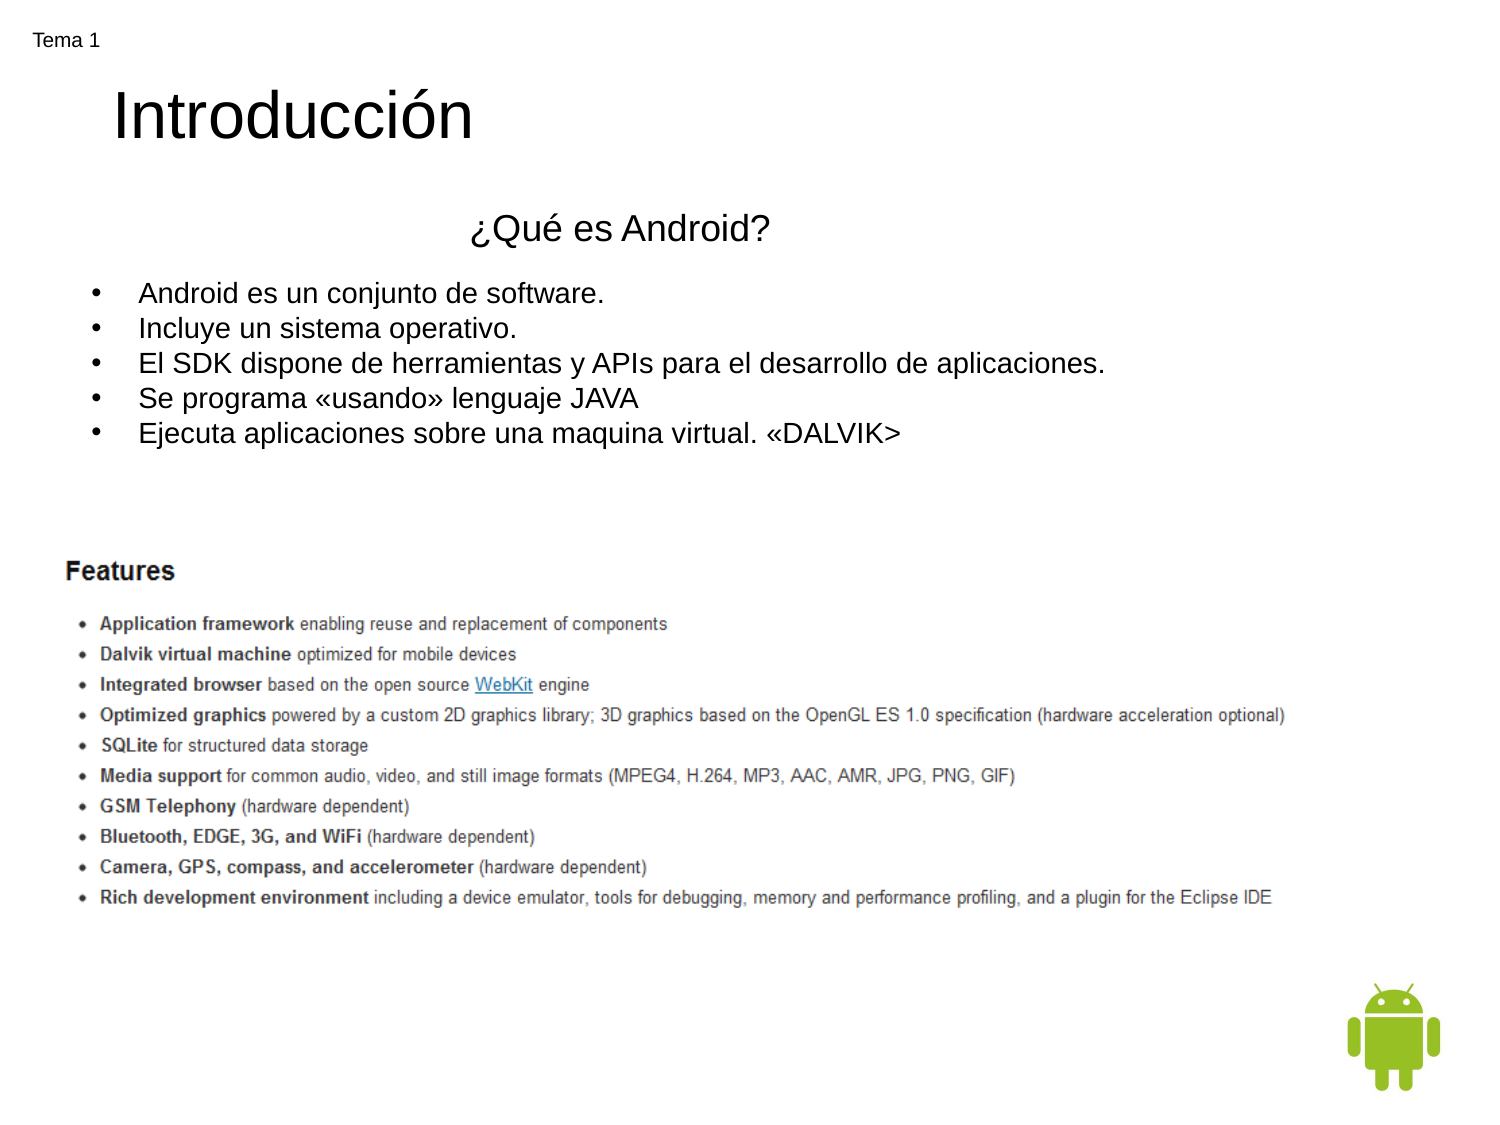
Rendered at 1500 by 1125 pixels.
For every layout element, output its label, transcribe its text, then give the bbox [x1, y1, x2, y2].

title Introducción [53, 90, 491, 135]
text_box [442, 184, 1206, 549]
picture [52, 550, 1329, 937]
text_box Android es un conjunto de software. Incluye un sistema operativo. El SDK dispone de herramientas y APIs para el desarrollo de aplicaciones. Se programa «usando» lenguaje JAVA Ejecuta aplicaciones sobre una maquina virtual. «DALVIK> [76, 267, 1176, 457]
text_box ¿Qué es Android? [454, 196, 821, 256]
picture [1340, 975, 1448, 1097]
text_box Tema 1 [17, 19, 195, 59]
